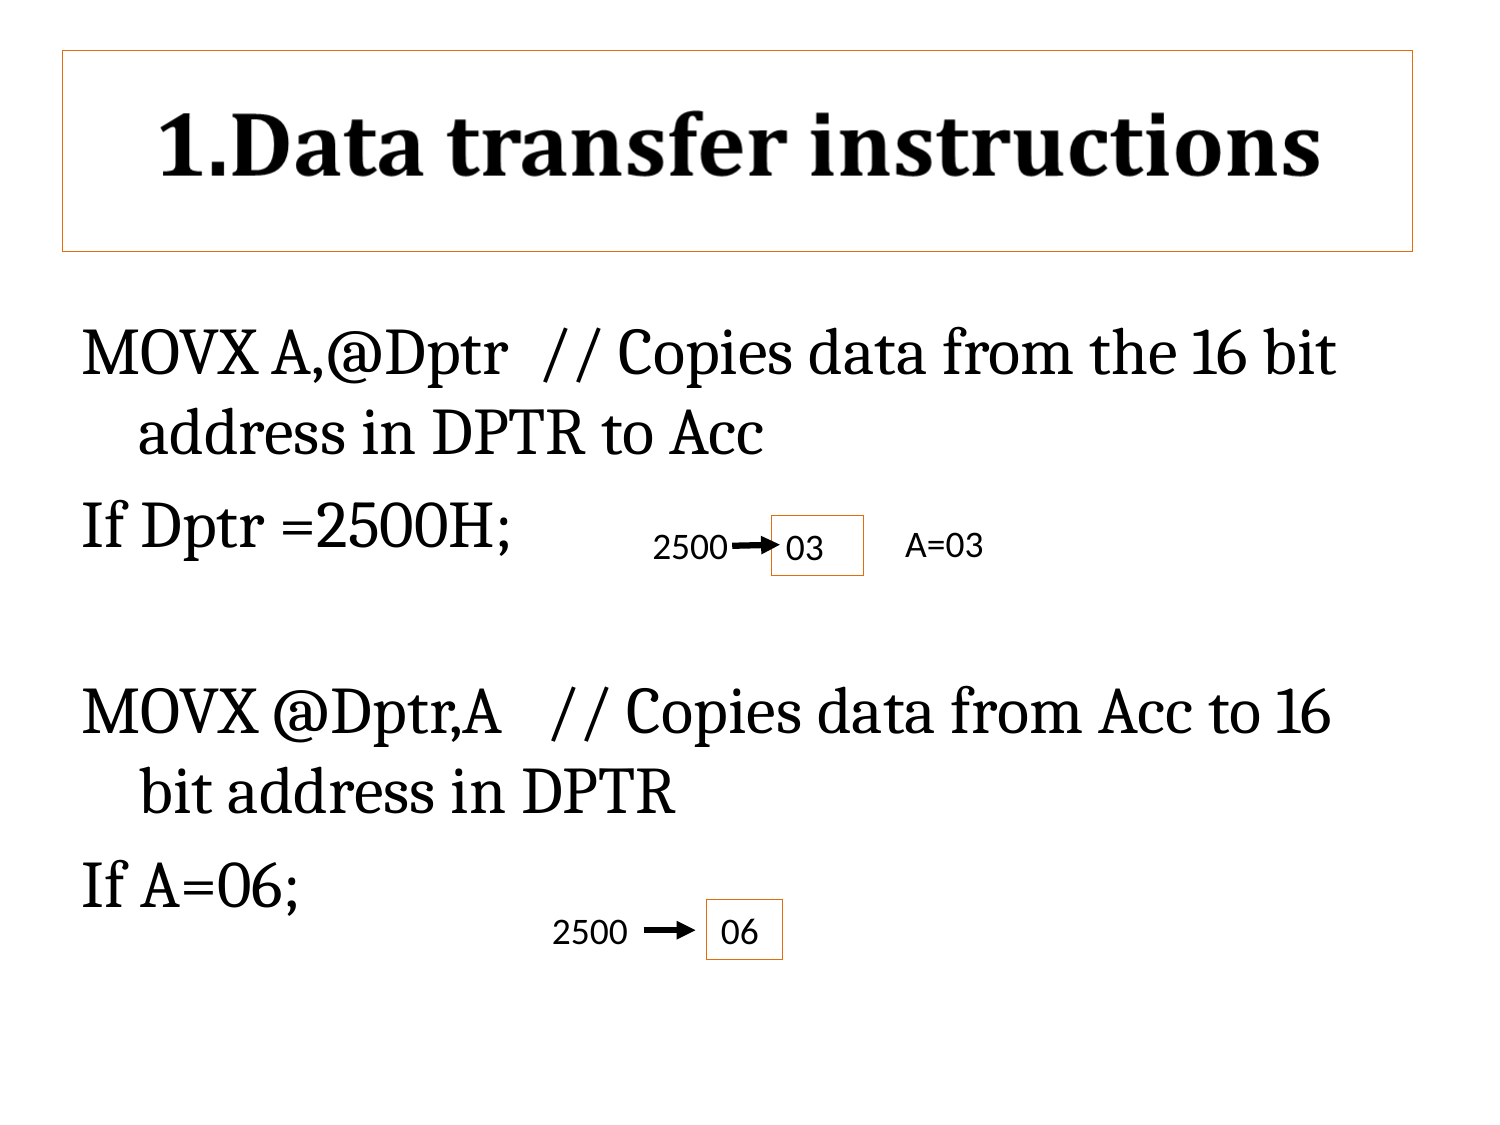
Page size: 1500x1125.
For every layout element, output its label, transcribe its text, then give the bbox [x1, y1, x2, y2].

picture [62, 49, 1413, 253]
list MOVX A,@Dptr // Copies data from the 16 bit address in DPTR to Acc If Dptr =2500H; MOVX @Dptr,A // Copies data from Acc to 16 bit address in DPTR If A=06; [66, 299, 1417, 1043]
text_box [637, 512, 1013, 577]
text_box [536, 899, 783, 961]
